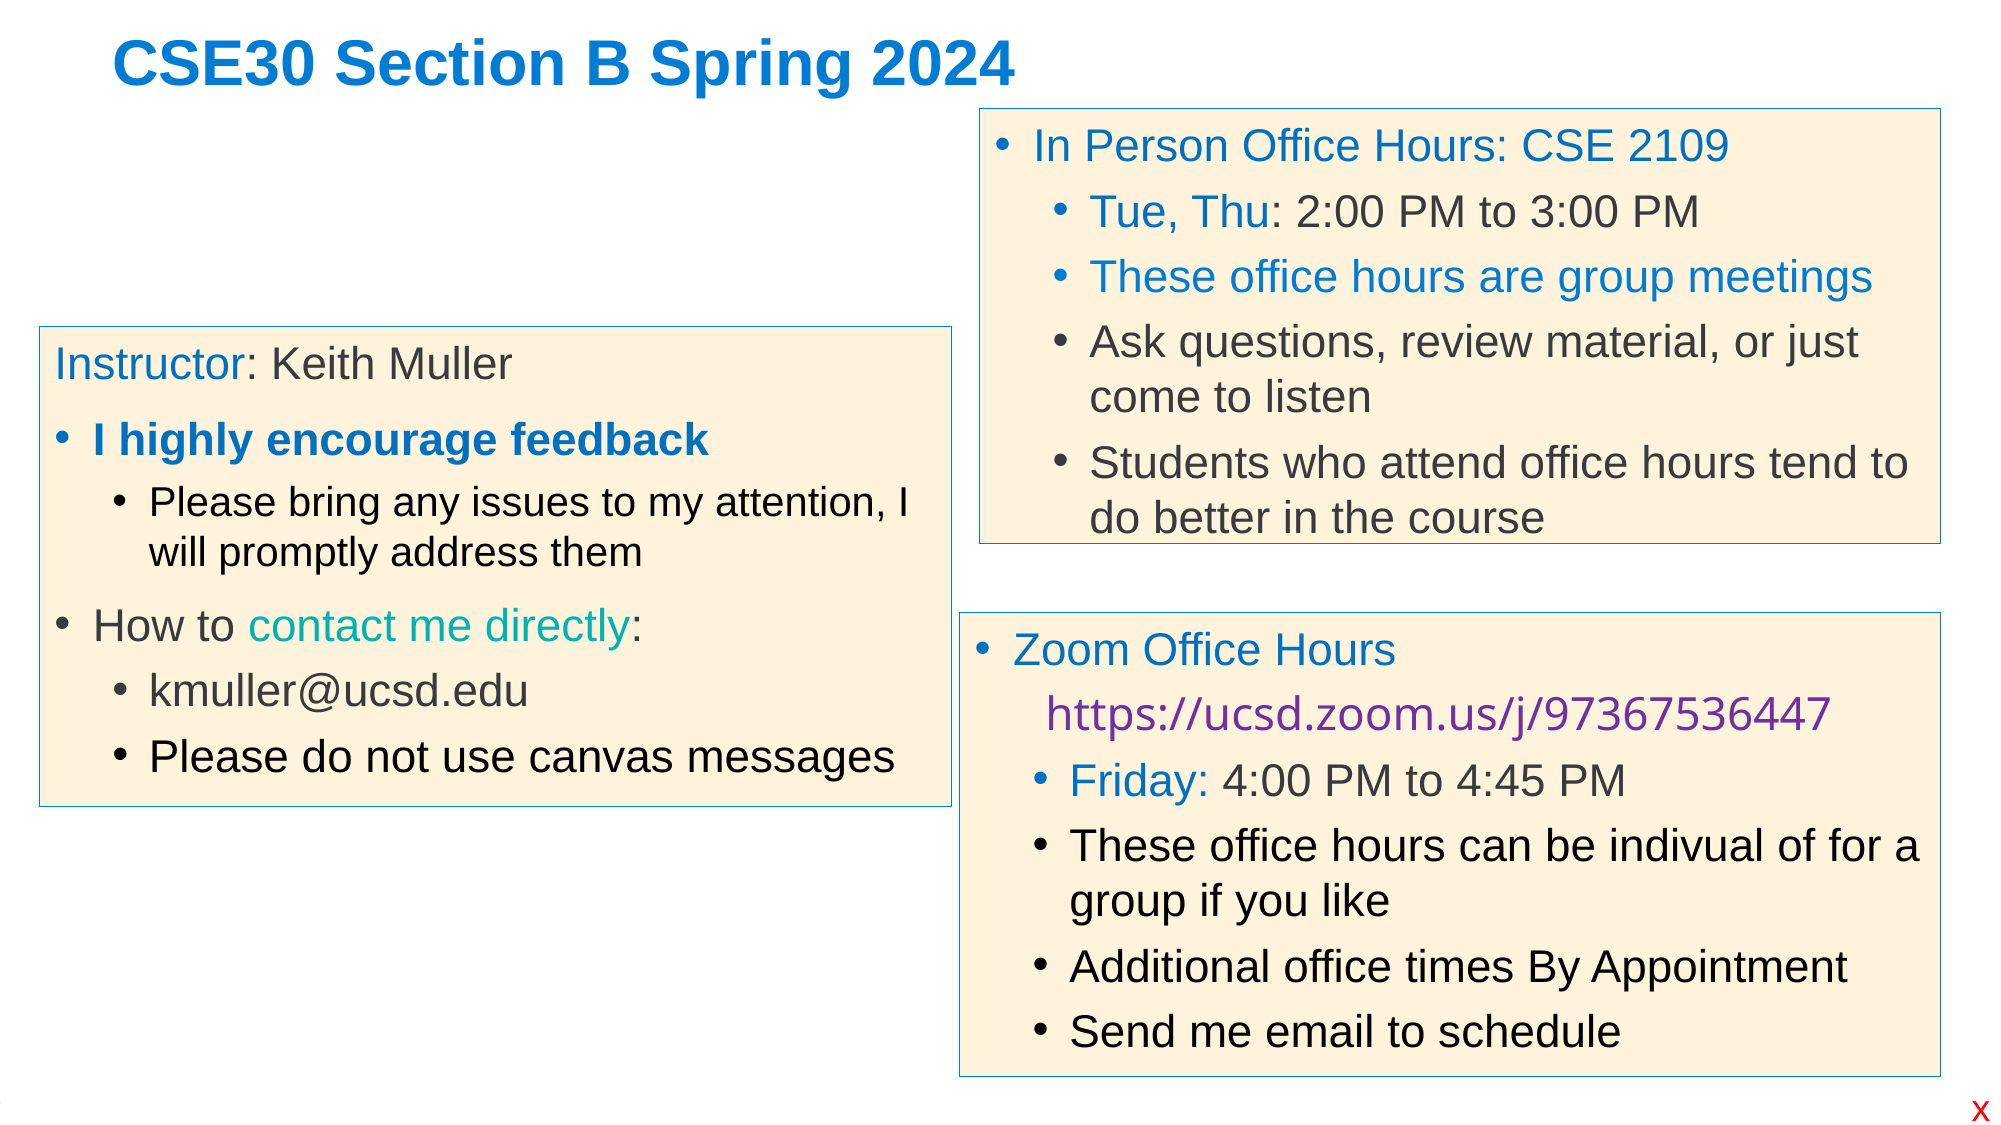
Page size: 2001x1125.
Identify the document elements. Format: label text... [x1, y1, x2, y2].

text_box In Person Office Hours: CSE 2109 Tue, Thu: 2:00 PM to 3:00 PM These office hours are group meetings Ask questions, review material, or just come to listen Students who attend office hours tend to do better in the course [979, 108, 1941, 544]
text_box x [1956, 1076, 2000, 1125]
list Zoom Office Hours https://ucsd.zoom.us/j/97367536447 Friday: 4:00 PM to 4:45 PM These office hours can be indivual of for a group if you like Additional office times By Appointment Send me email to schedule [959, 612, 1941, 1077]
list Instructor: Keith Muller I highly encourage feedback Please bring any issues to my attention, I will promptly address them How to contact me directly: kmuller@ucsd.edu Please do not use canvas messages [39, 326, 952, 807]
title CSE30 Section B Spring 2024 [97, 21, 1822, 107]
